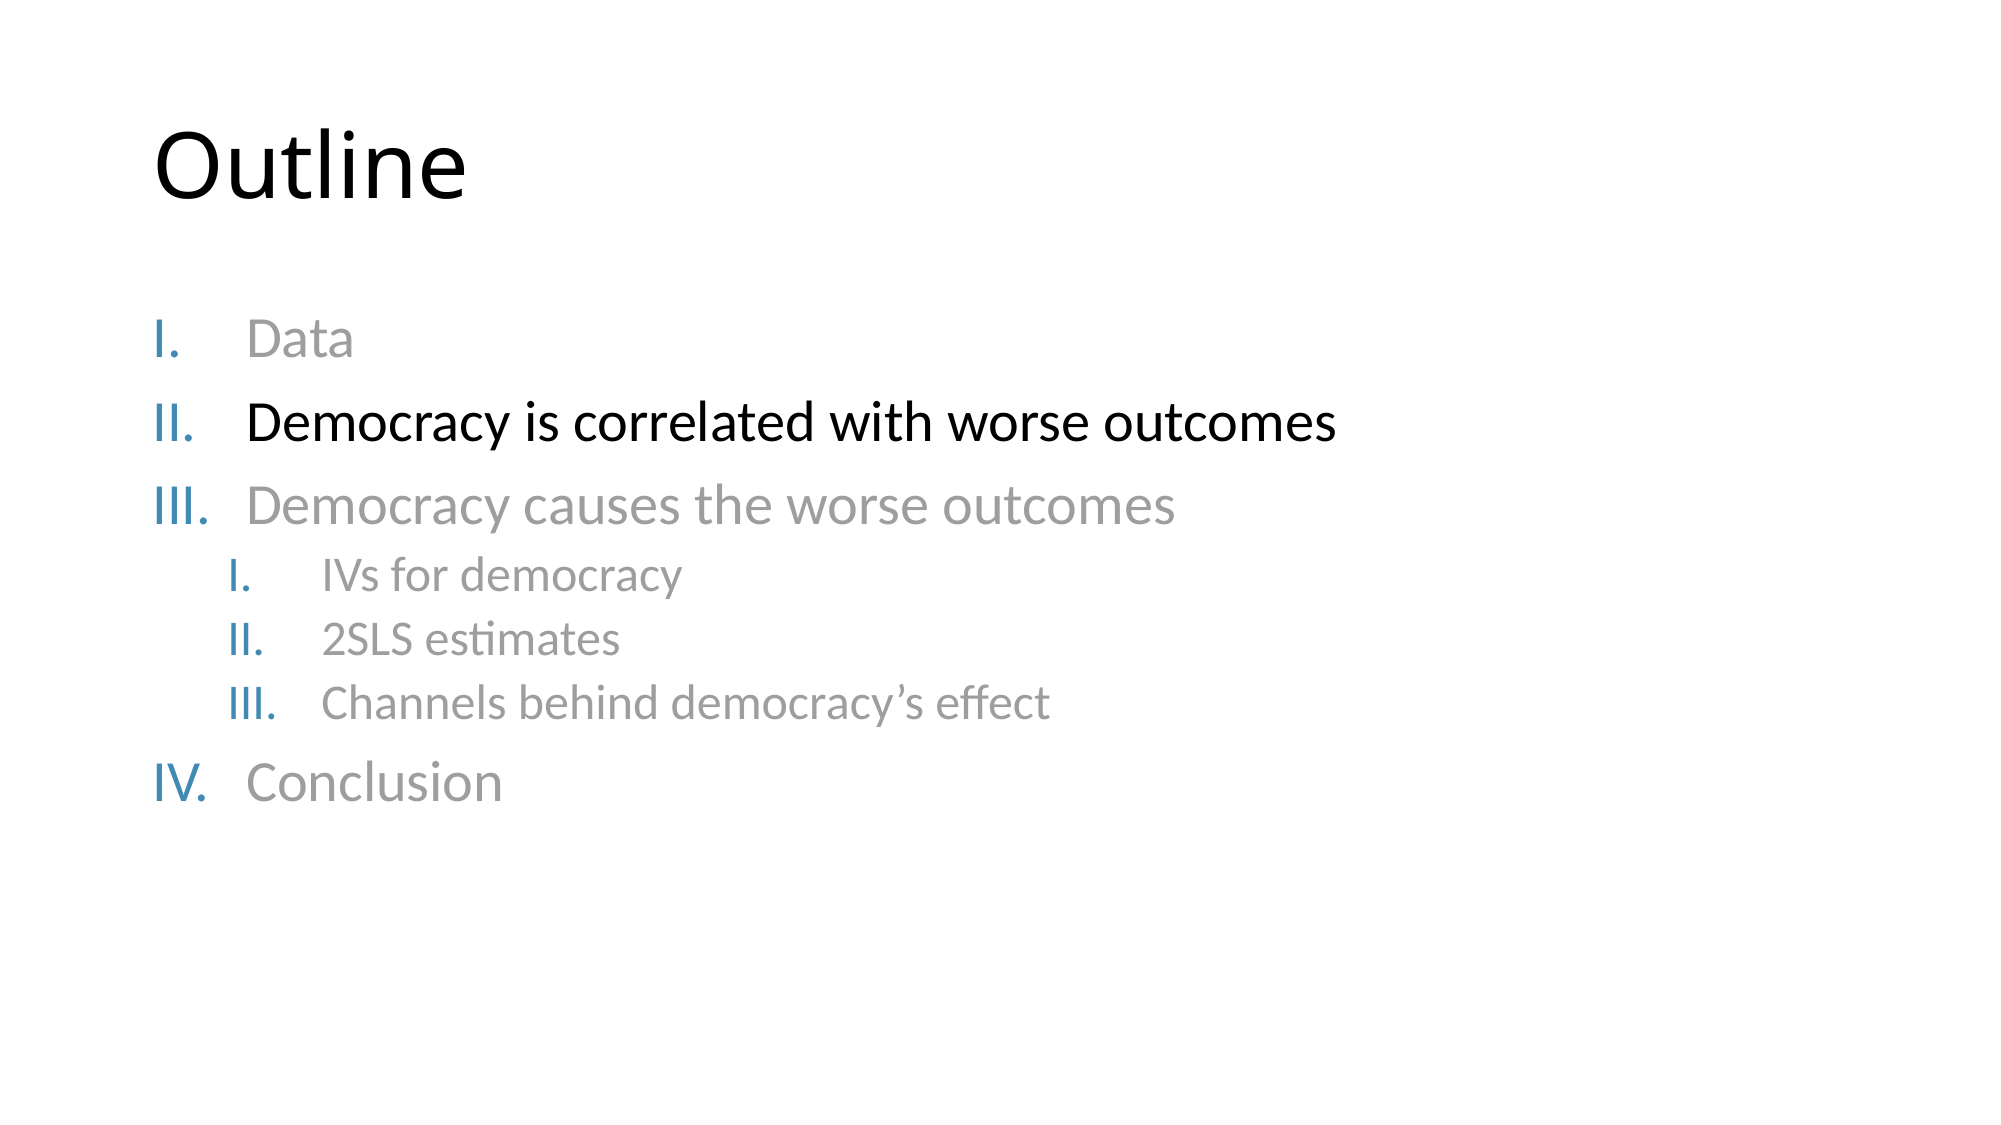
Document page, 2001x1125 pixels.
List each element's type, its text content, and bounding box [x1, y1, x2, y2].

list Data Democracy is correlated with worse outcomes Democracy causes the worse outcomes IVs for democracy 2SLS estimates Channels behind democracy’s effect Conclusion [137, 299, 1863, 1014]
title Outline [137, 59, 1863, 278]
